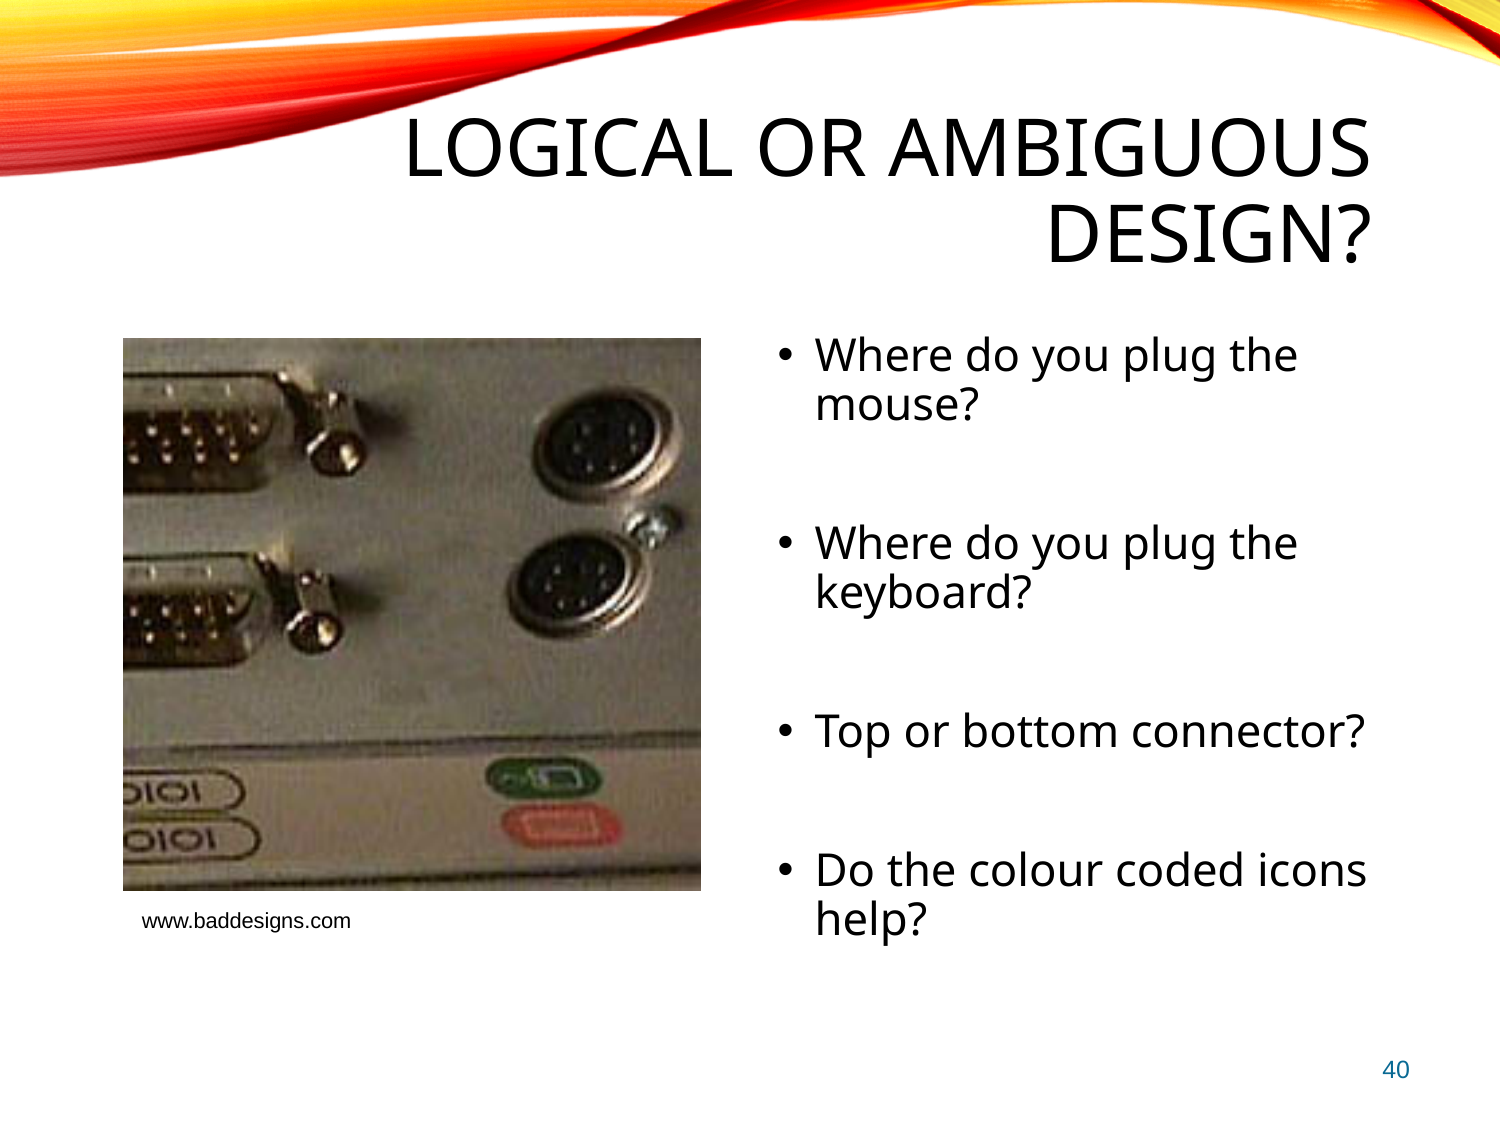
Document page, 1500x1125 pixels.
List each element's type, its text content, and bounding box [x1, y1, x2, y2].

title Logical or ambiguous design? [112, 99, 1388, 288]
text_box 40 [1074, 1045, 1425, 1106]
picture [0, 0, 1500, 178]
text_box www.baddesigns.com [127, 899, 367, 941]
picture [123, 337, 701, 891]
list Where do you plug the mouse? Where do you plug the keyboard? Top or bottom connector? Do the colour coded icons help? [762, 324, 1388, 1000]
